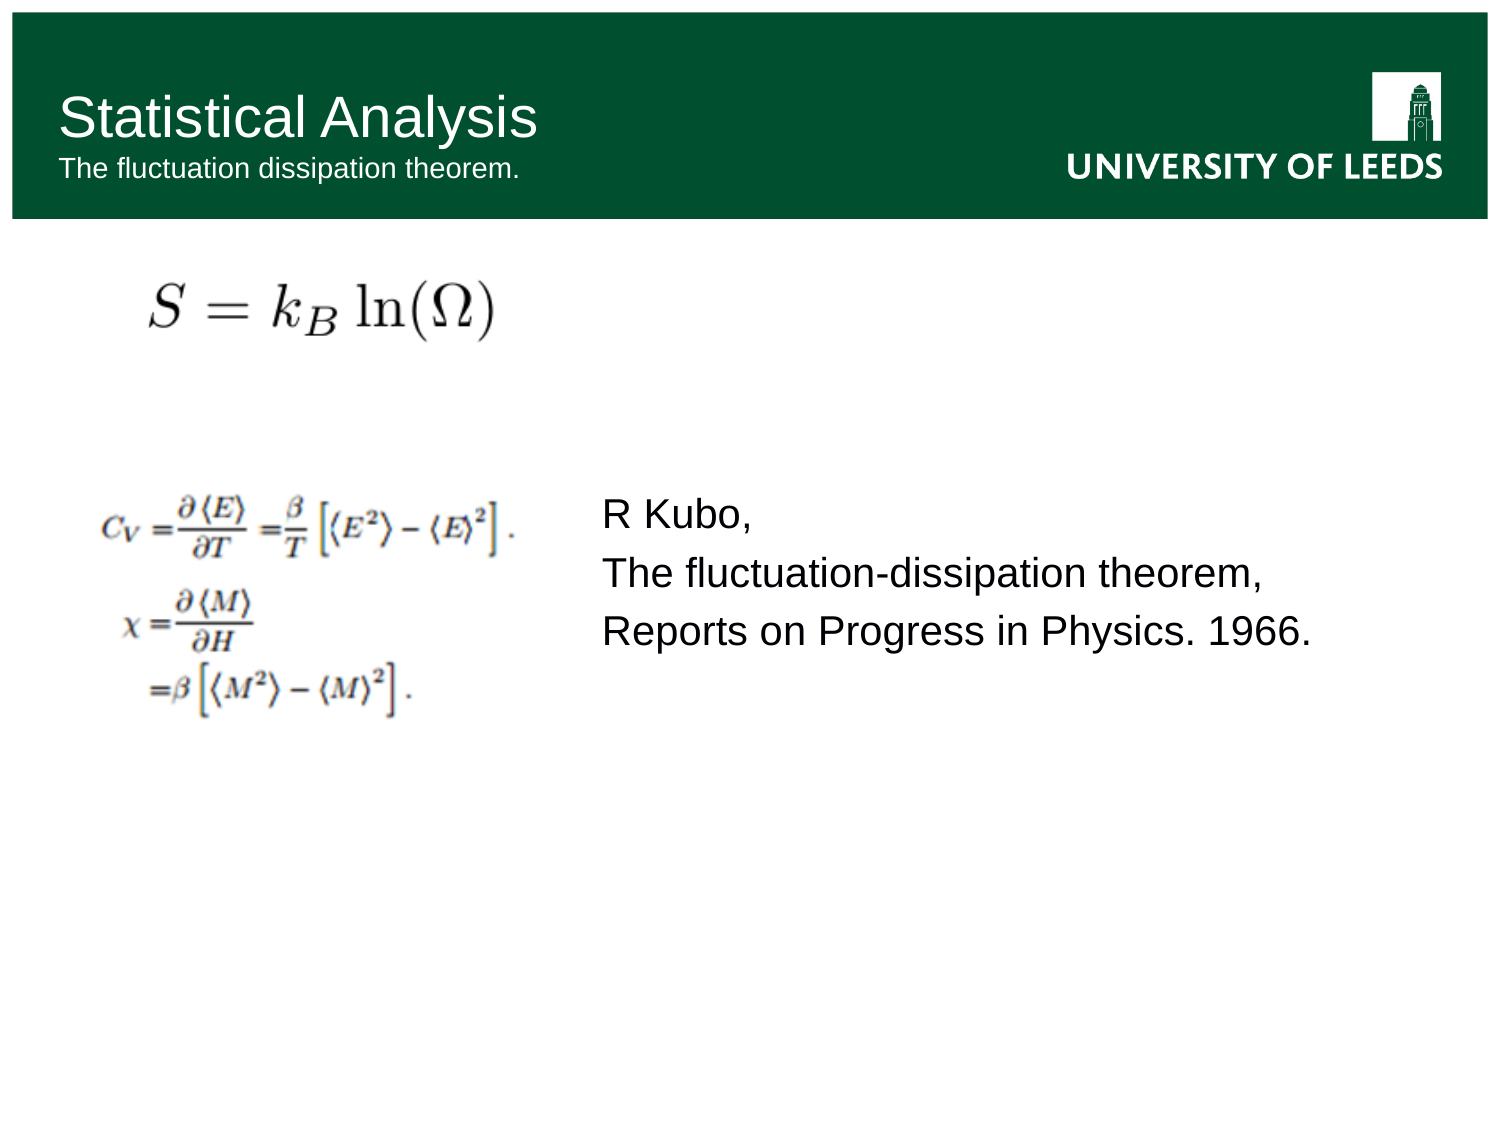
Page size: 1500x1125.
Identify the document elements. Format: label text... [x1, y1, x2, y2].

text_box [12, 12, 1488, 220]
picture [87, 482, 543, 770]
picture [126, 266, 504, 351]
text_box R Kubo, The fluctuation-dissipation theorem, Reports on Progress in Physics. 1966. [587, 479, 1328, 662]
